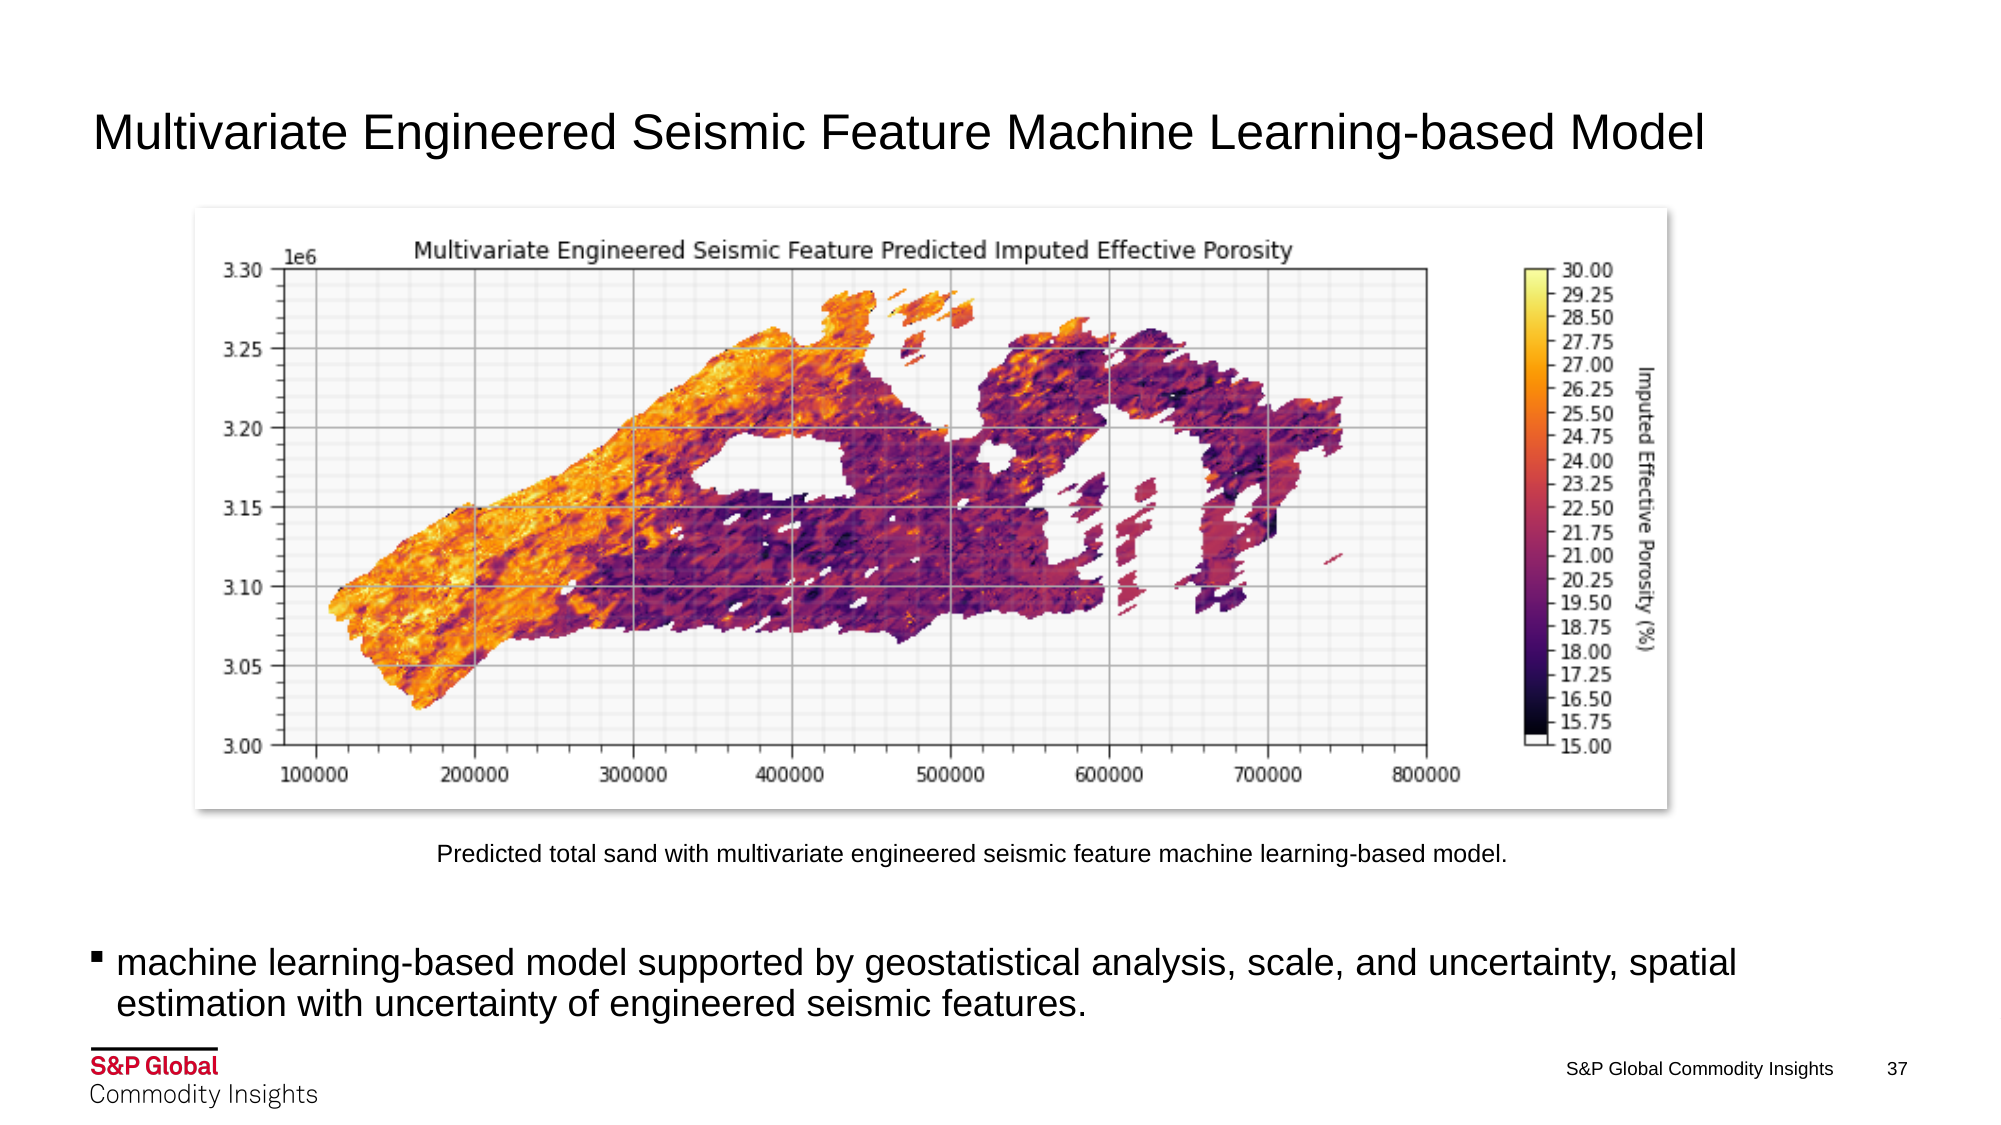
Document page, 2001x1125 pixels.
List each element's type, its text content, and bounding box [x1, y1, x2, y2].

picture [73, 1086, 335, 1121]
footer S&P Global Commodity Insights [1798, 1050, 1834, 1086]
text_box machine learning-based model supported by geostatistical analysis, scale, and uncertainty, spatial estimation with uncertainty of engineered seismic features. [45, 936, 1798, 1086]
title Multivariate Engineered Seismic Feature Machine Learning-based Model [93, 106, 1908, 214]
slide_number 37 [1838, 1050, 1909, 1086]
picture [194, 208, 1668, 809]
text_box Predicted total sand with multivariate engineered seismic feature machine learning-based model. [141, 830, 1813, 875]
